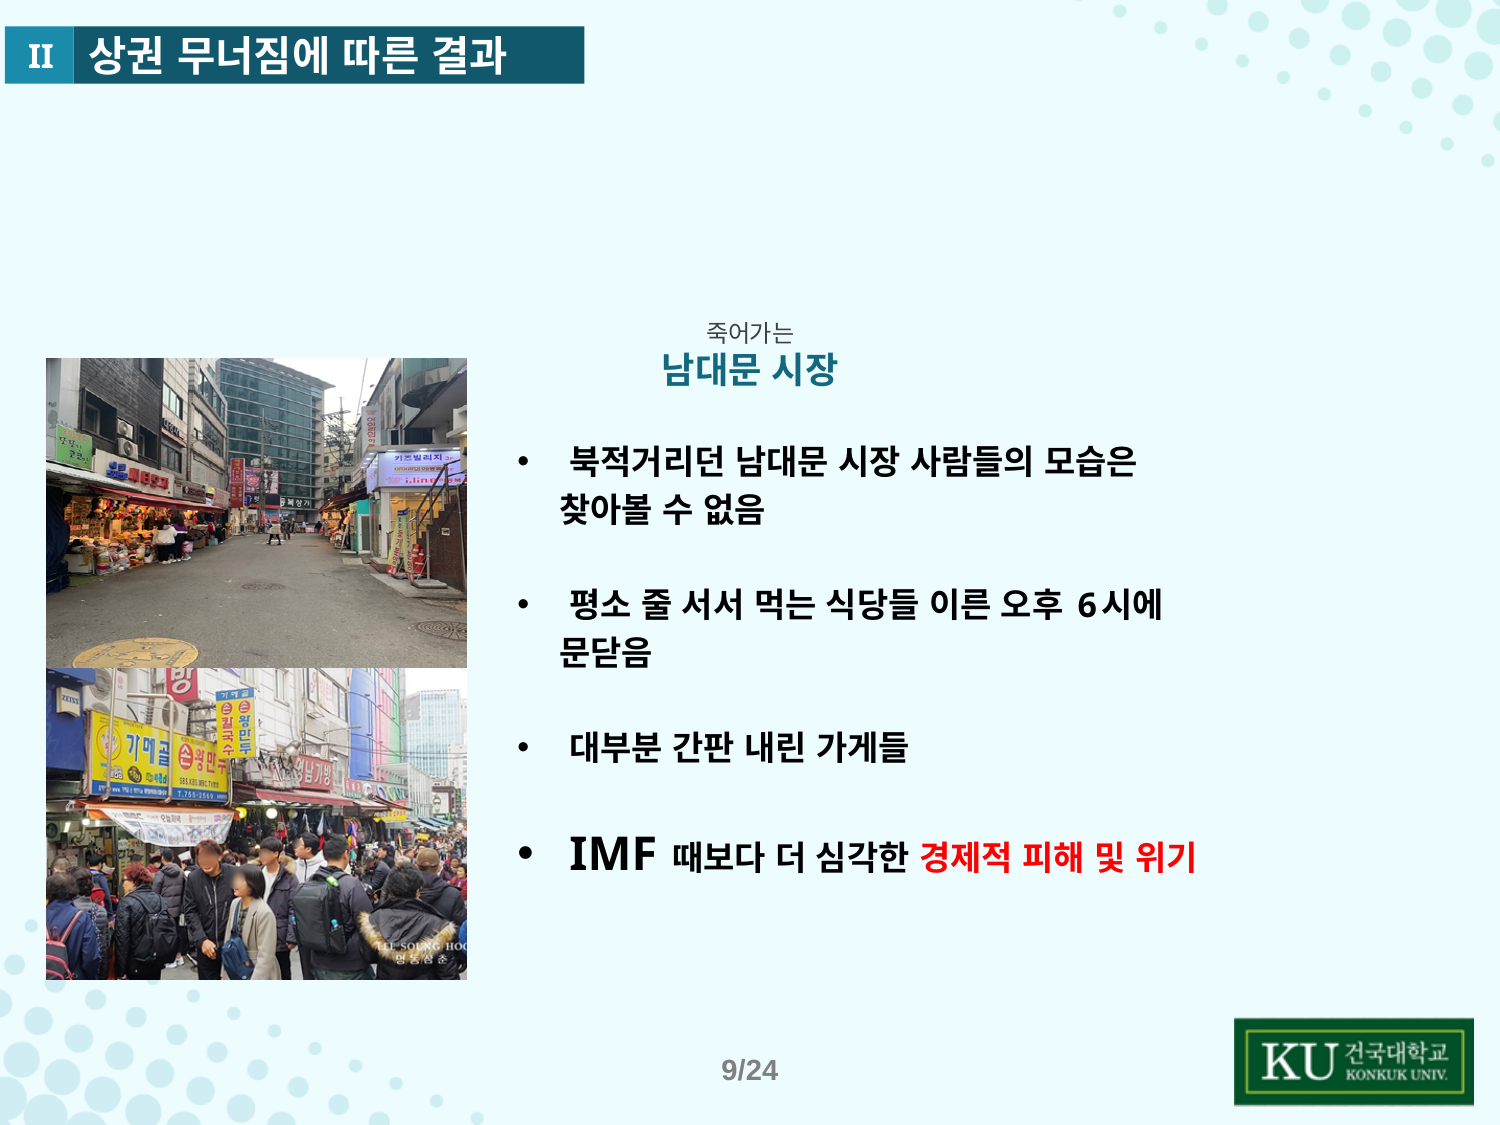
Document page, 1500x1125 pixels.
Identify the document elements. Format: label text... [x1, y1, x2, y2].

text_box 상권 무너짐에 따른 결과 [76, 24, 587, 86]
text_box II [4, 28, 78, 83]
title 죽어가는 남대문 시장 [391, 308, 1109, 430]
text_box 9/24 [706, 1043, 794, 1094]
list 북적거리던 남대문 시장 사람들의 모습은 찾아볼 수 없음 평소 줄 서서 먹는 식당들 이른 오후 6시에 문닫음 대부분 간판 내린 가게들 IMF 때보다 더 심각한 경제적 피해 및 위기 [502, 338, 1452, 889]
picture [0, 0, 1500, 1125]
text_box [3, 24, 76, 86]
